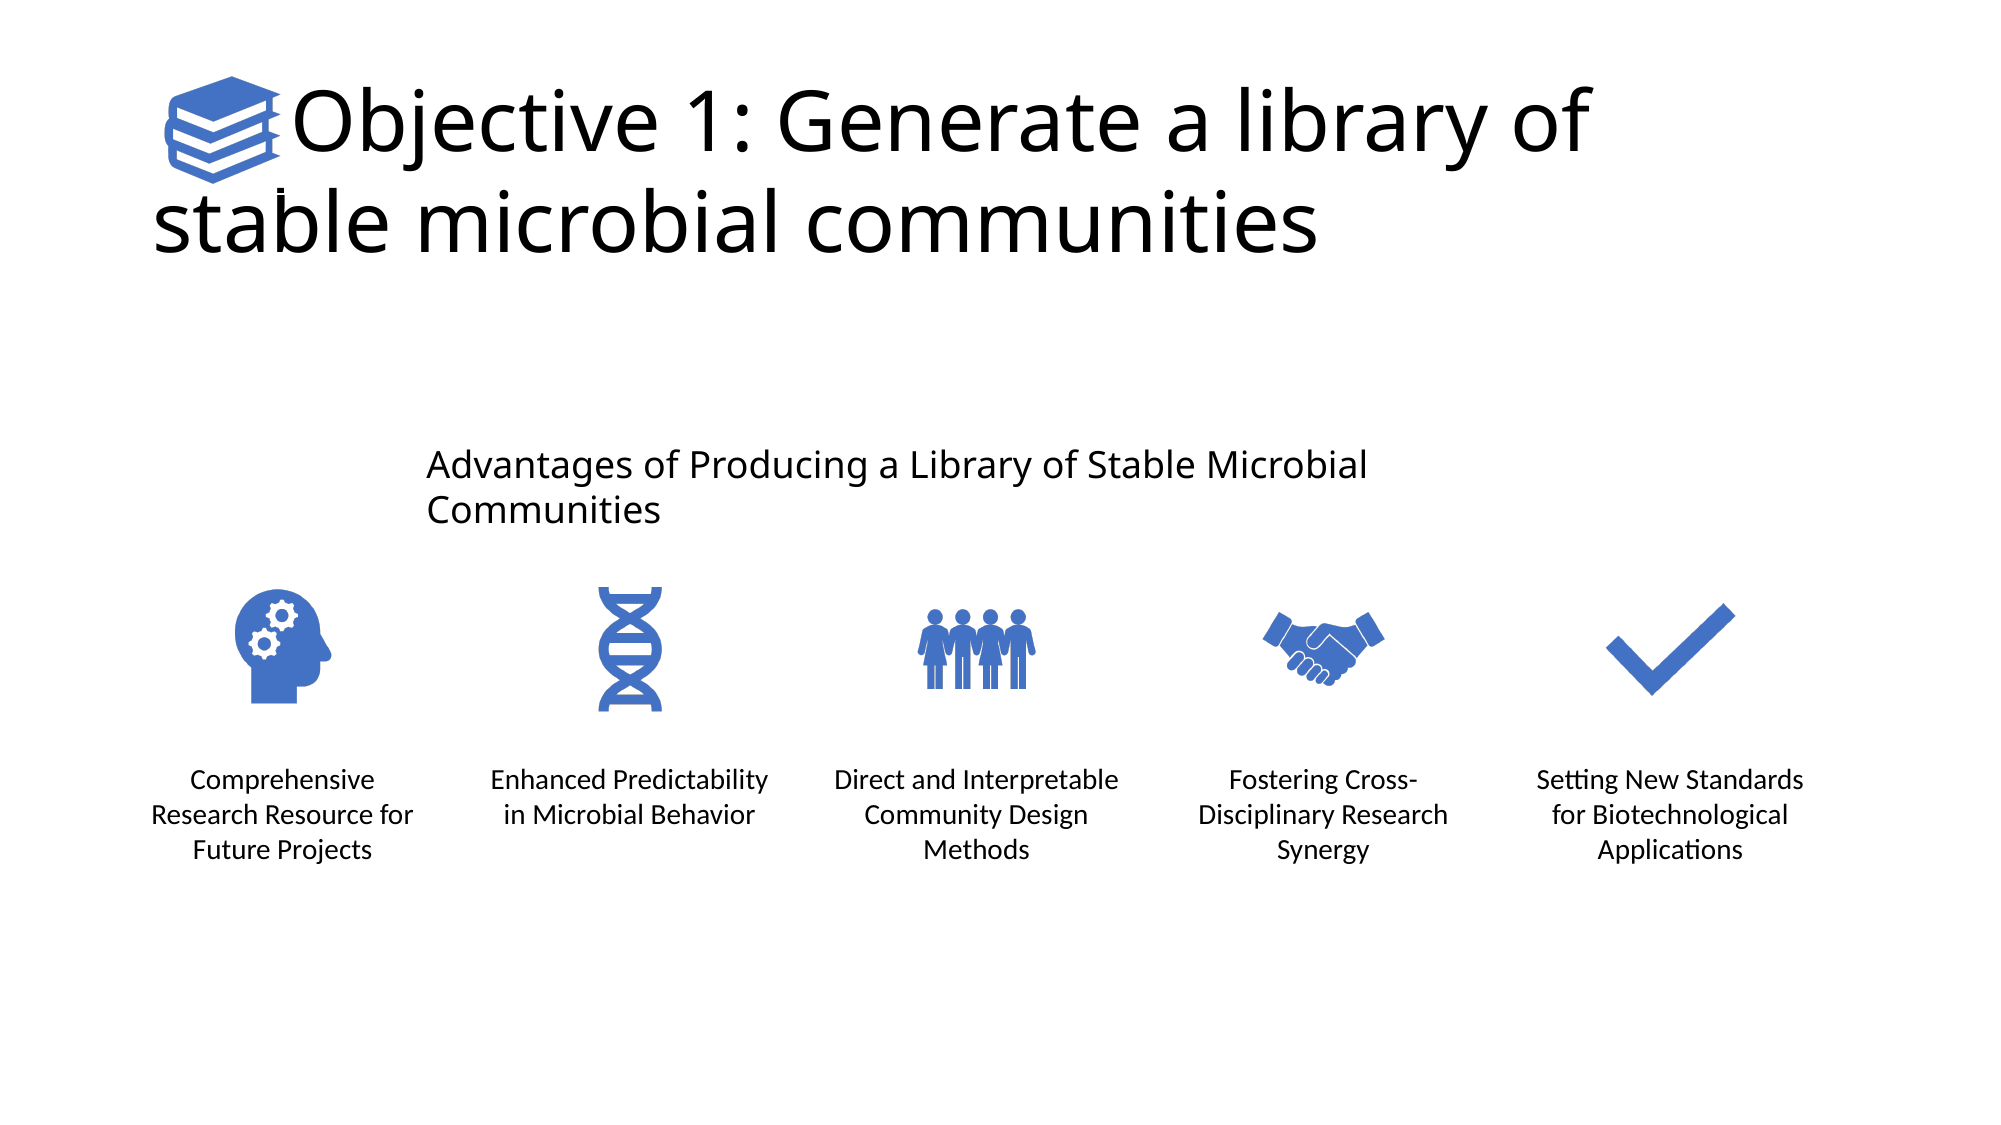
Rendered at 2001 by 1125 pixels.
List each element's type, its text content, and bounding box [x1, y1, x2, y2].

text_box [157, 66, 286, 195]
title Objective 1: Generate a library of stable microbial communities [137, 59, 1863, 278]
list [114, 373, 1840, 1088]
